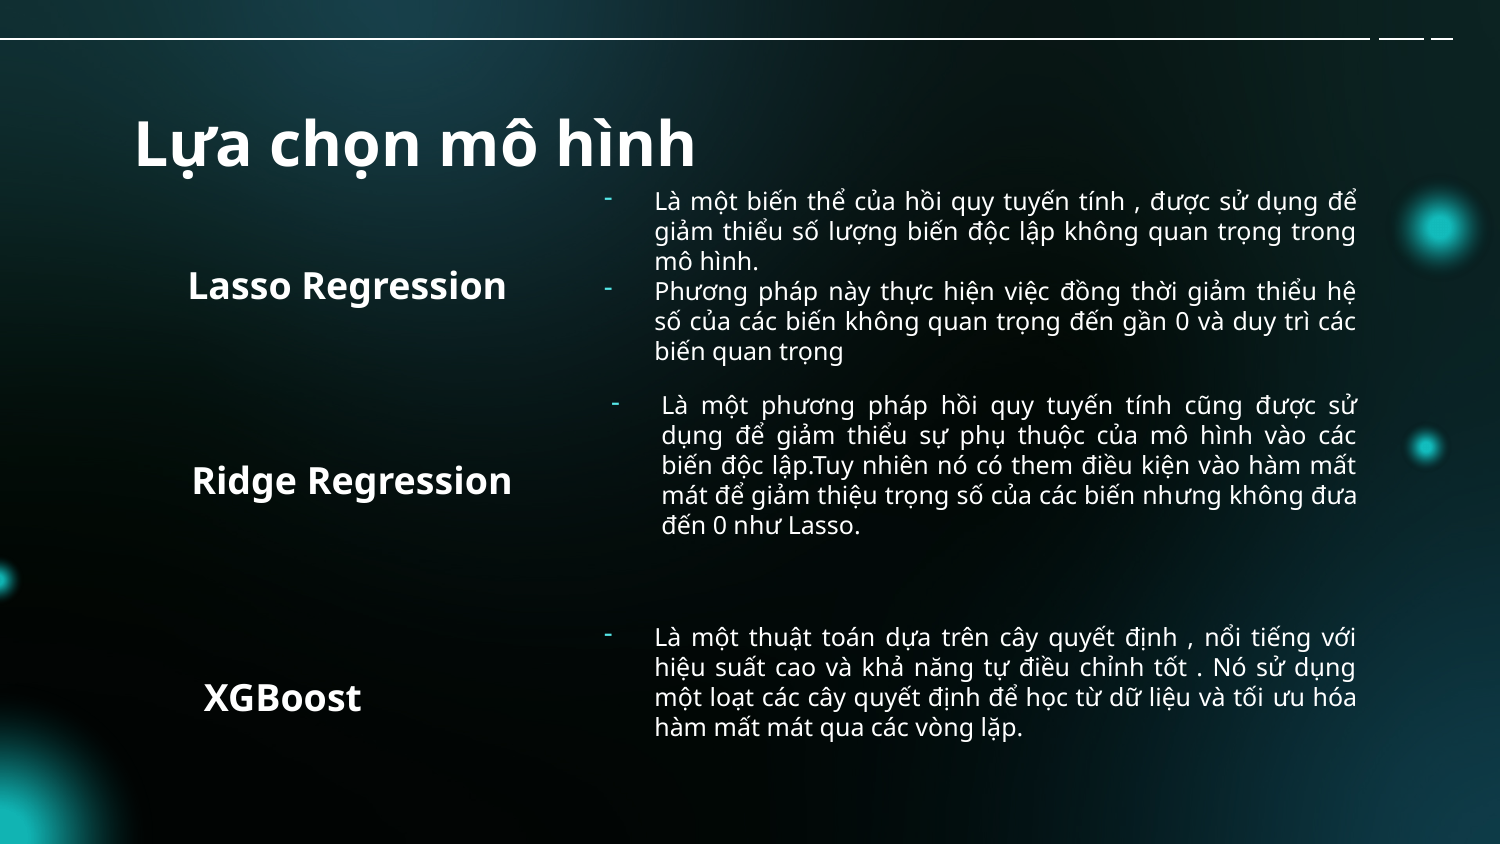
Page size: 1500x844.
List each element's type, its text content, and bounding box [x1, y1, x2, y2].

subtitle Lasso Regression [147, 222, 536, 346]
subtitle Là một phương pháp hồi quy tuyến tính cũng được sử dụng để giảm thiểu sự phụ thuộc của mô hình vào các biến độc lập.Tuy nhiên nó có them điều kiện vào hàm mất mát để giảm thiệu trọng số của các biến nhưng không đưa đến 0 như Lasso. [571, 418, 1373, 542]
subtitle Ridge Regression [151, 418, 532, 542]
title Lựa chọn mô hình [118, 88, 1382, 183]
subtitle Là một thuật toán dựa trên cây quyết định , nổi tiếng với hiệu suất cao và khả năng tự điều chỉnh tốt . Nó sử dụng một loạt các cây quyết định để học từ dữ liệu và tối ưu hóa hàm mất mát qua các vòng lặp. [564, 634, 1373, 758]
subtitle Là một biến thể của hồi quy tuyến tính , được sử dụng để giảm thiểu số lượng biến độc lập không quan trọng trong mô hình. Phương pháp này thực hiện việc đồng thời giảm thiểu hệ số của các biến không quan trọng đến gần 0 và duy trì các biến quan trọng [564, 194, 1373, 357]
subtitle XGBoost [163, 634, 536, 758]
picture [0, 0, 1500, 844]
